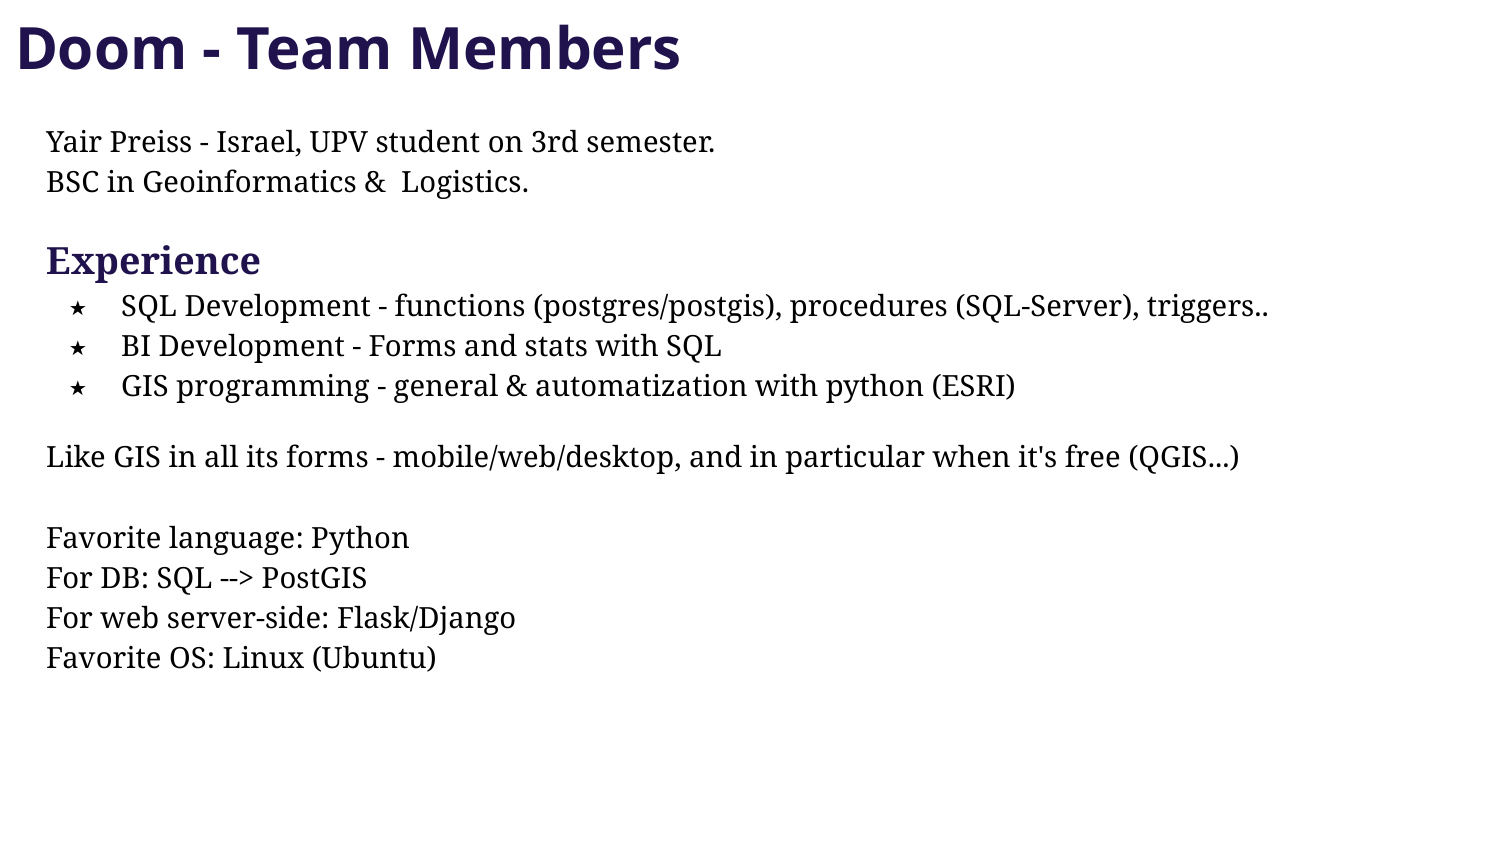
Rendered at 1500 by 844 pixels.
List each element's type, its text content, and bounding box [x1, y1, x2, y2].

title Doom - Team Members [0, 0, 1398, 91]
list Yair Preiss - Israel, UPV student on 3rd semester. BSC in Geoinformatics & Logistics. Experience SQL Development - functions (postgres/postgis), procedures (SQL-Server), triggers.. BI Development - Forms and stats with SQL GIS programming - general & automatization with python (ESRI) Like GIS in all its forms - mobile/web/desktop, and in particular when it's free (QGIS...) Favorite language: Python For DB: SQL --> PostGIS For web server-side: Flask/Django Favorite OS: Linux (Ubuntu) [31, 103, 1429, 664]
